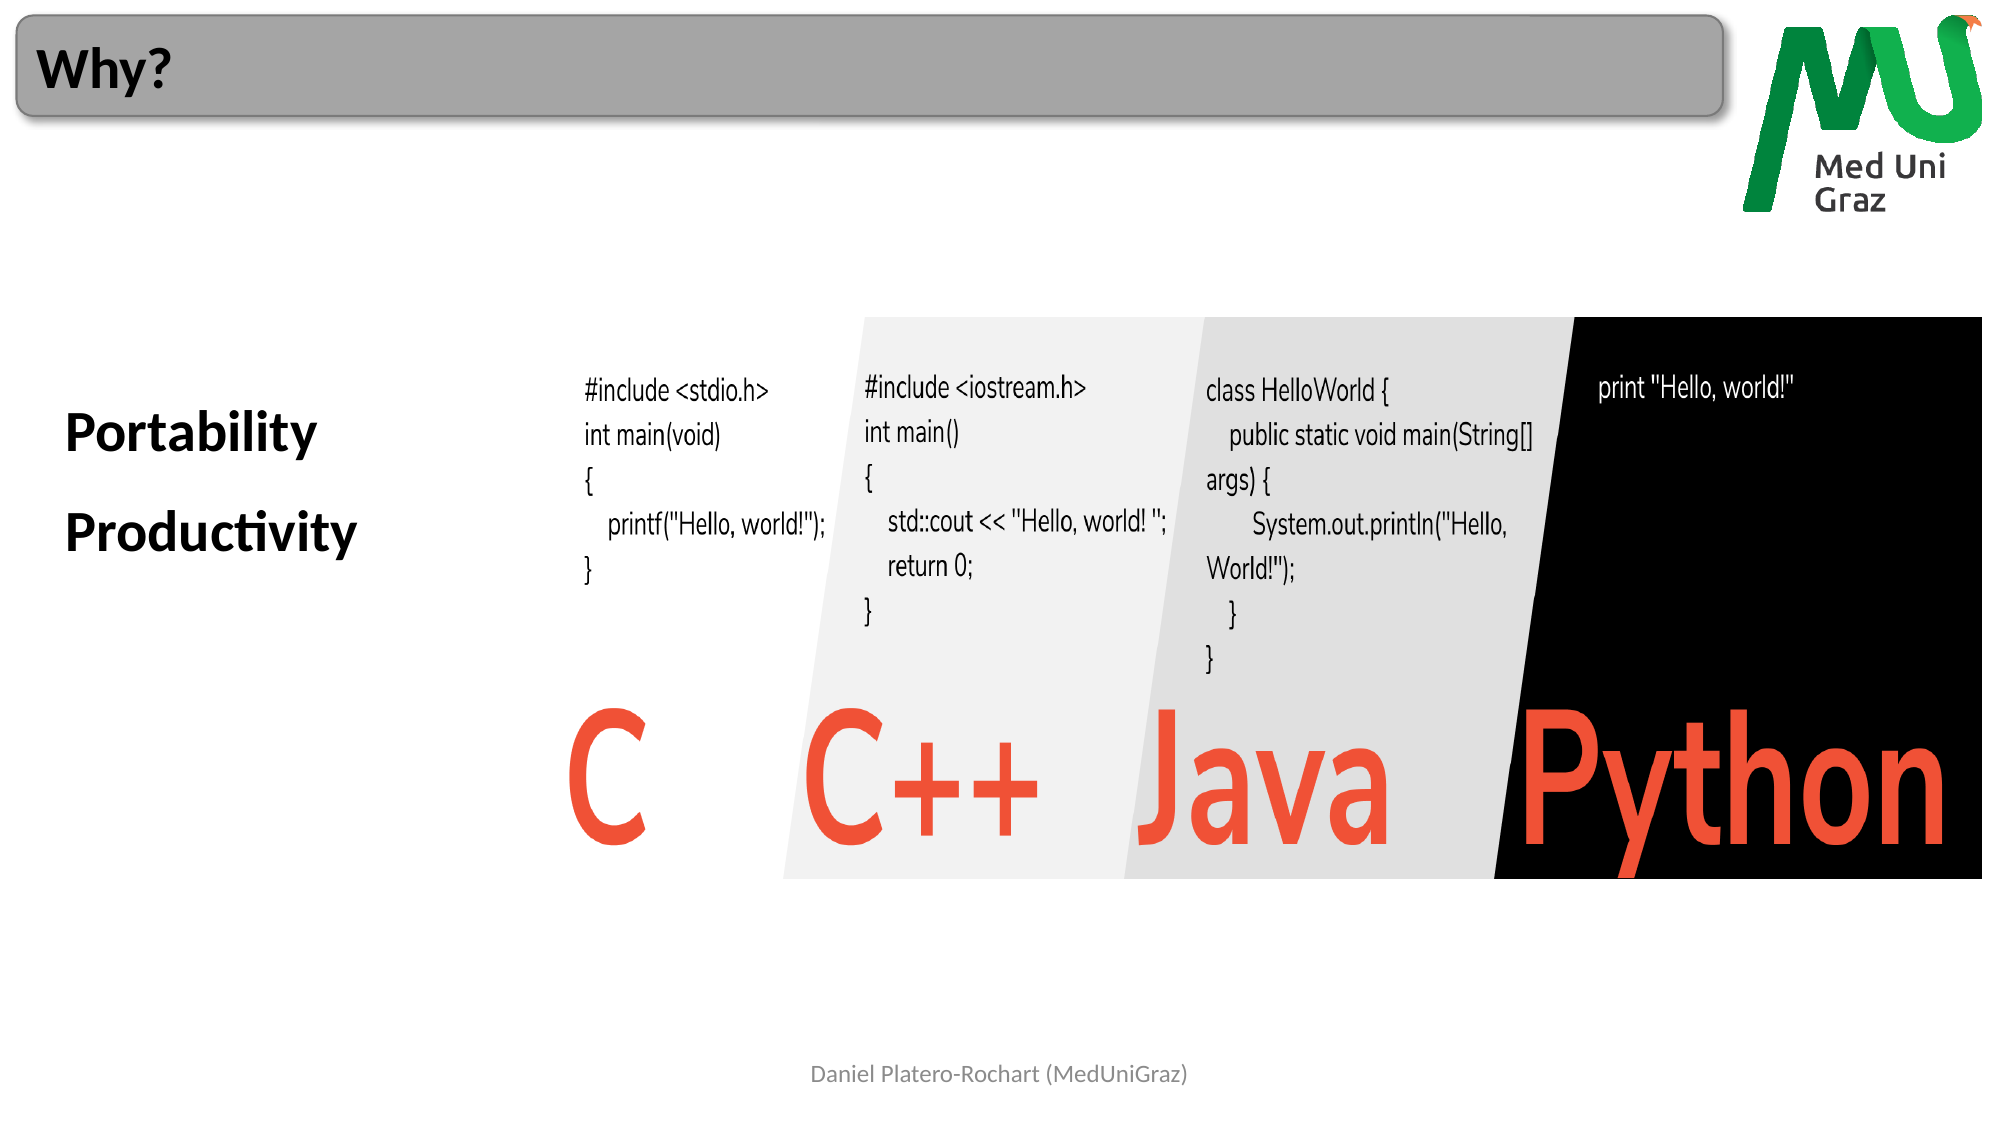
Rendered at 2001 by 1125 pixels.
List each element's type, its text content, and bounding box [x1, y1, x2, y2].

picture [1742, 15, 1982, 217]
footer Daniel Platero-Rochart (MedUniGraz) [662, 1042, 1338, 1103]
picture [568, 317, 1982, 879]
text_box Portability [50, 385, 568, 470]
text_box Productivity [50, 486, 568, 571]
text_box Why? [15, 14, 1724, 117]
